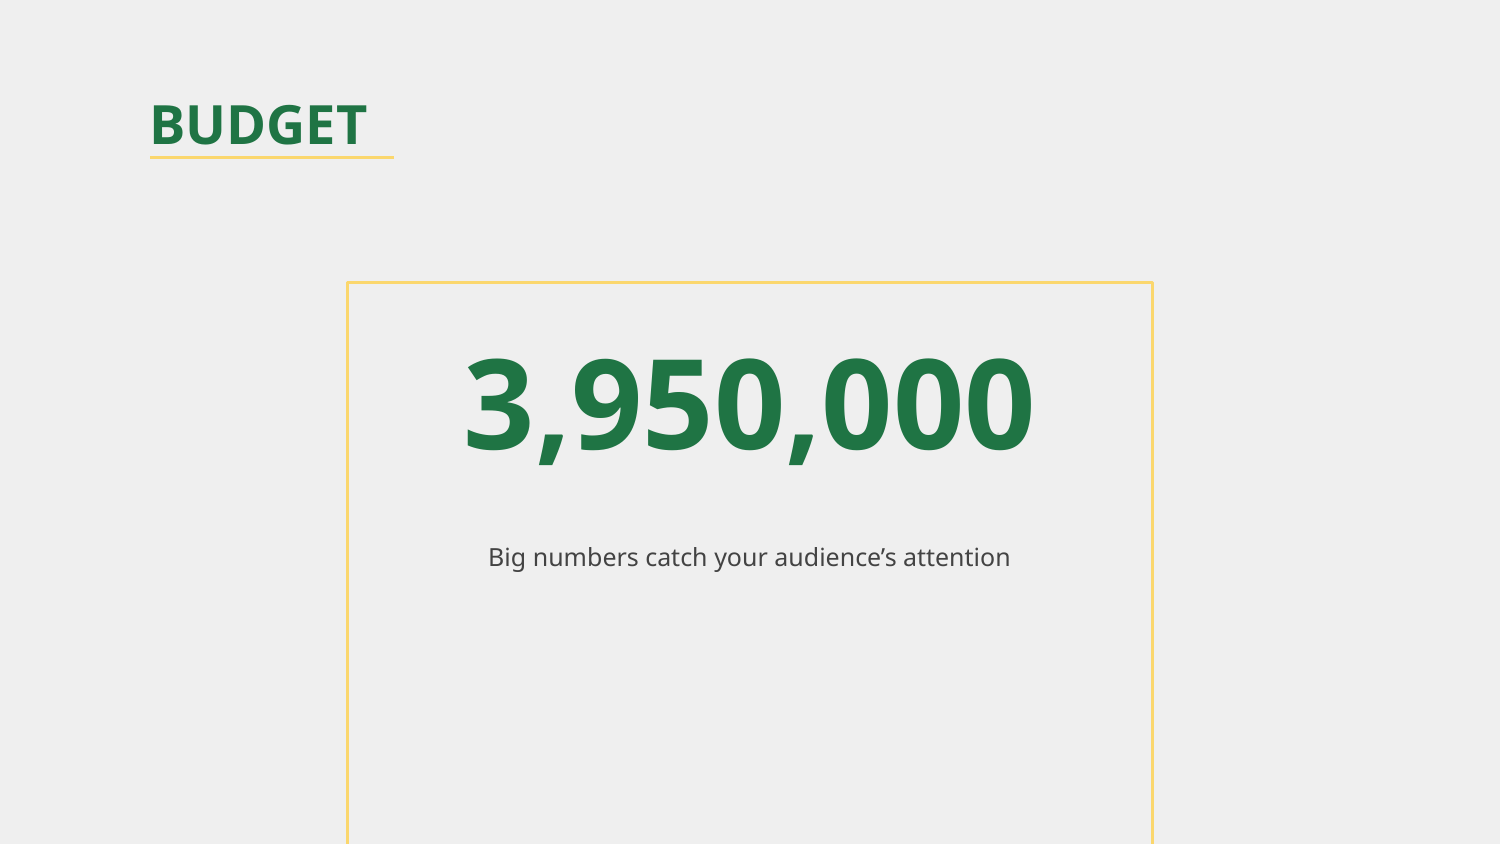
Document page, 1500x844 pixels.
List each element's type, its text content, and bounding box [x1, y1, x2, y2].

title 3,950,000 [396, 305, 1104, 490]
text_box [347, 282, 1153, 844]
title BUDGET [134, 75, 1366, 170]
subtitle Big numbers catch your audience’s attention [459, 526, 1041, 634]
